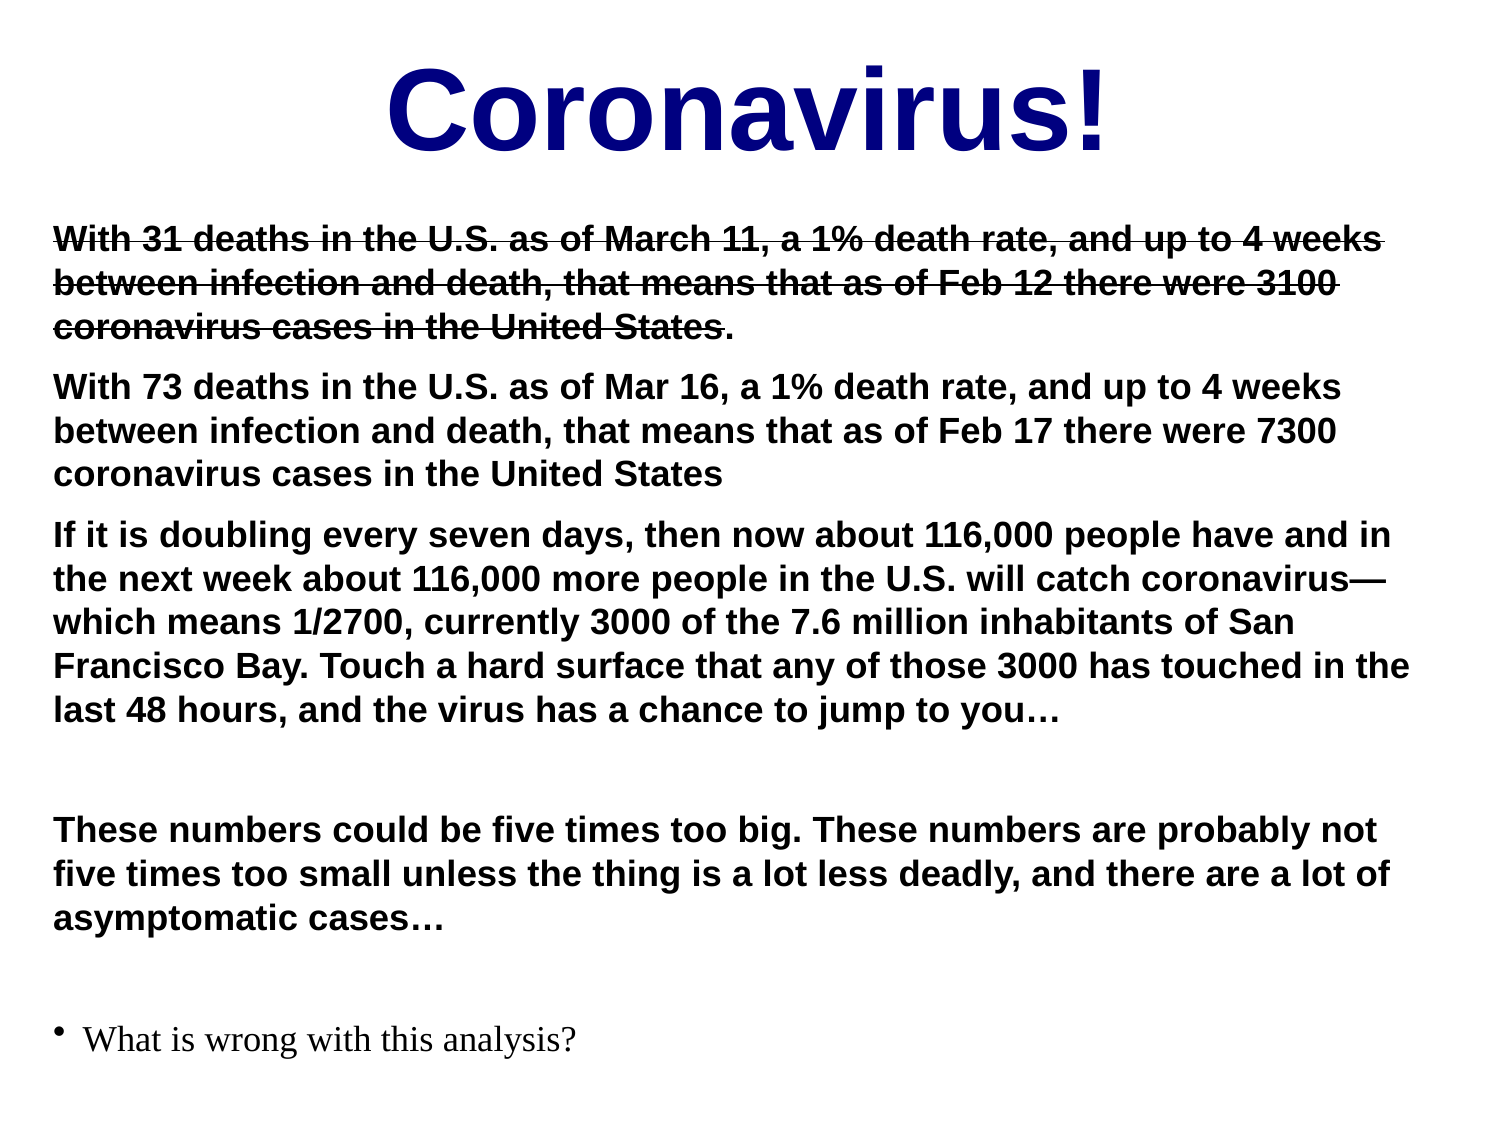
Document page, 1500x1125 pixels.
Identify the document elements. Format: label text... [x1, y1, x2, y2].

title Coronavirus! [44, 0, 1453, 207]
list With 31 deaths in the U.S. as of March 11, a 1% death rate, and up to 4 weeks between infection and death, that means that as of Feb 12 there were 3100 coronavirus cases in the United States. With 73 deaths in the U.S. as of Mar 16, a 1% death rate, and up to 4 weeks between infection and death, that means that as of Feb 17 there were 7300 coronavirus cases in the United States If it is doubling every seven days, then now about 116,000 people have and in the next week about 116,000 more people in the U.S. will catch coronavirus—which means 1/2700, currently 3000 of the 7.6 million inhabitants of San Francisco Bay. Touch a hard surface that any of those 3000 has touched in the last 48 hours, and the virus has a chance to jump to you… These numbers could be five times too big. These numbers are probably not five times too small unless the thing is a lot less deadly, and there are a lot of asymptomatic cases… What is wrong with this analysis? [44, 207, 1453, 1094]
